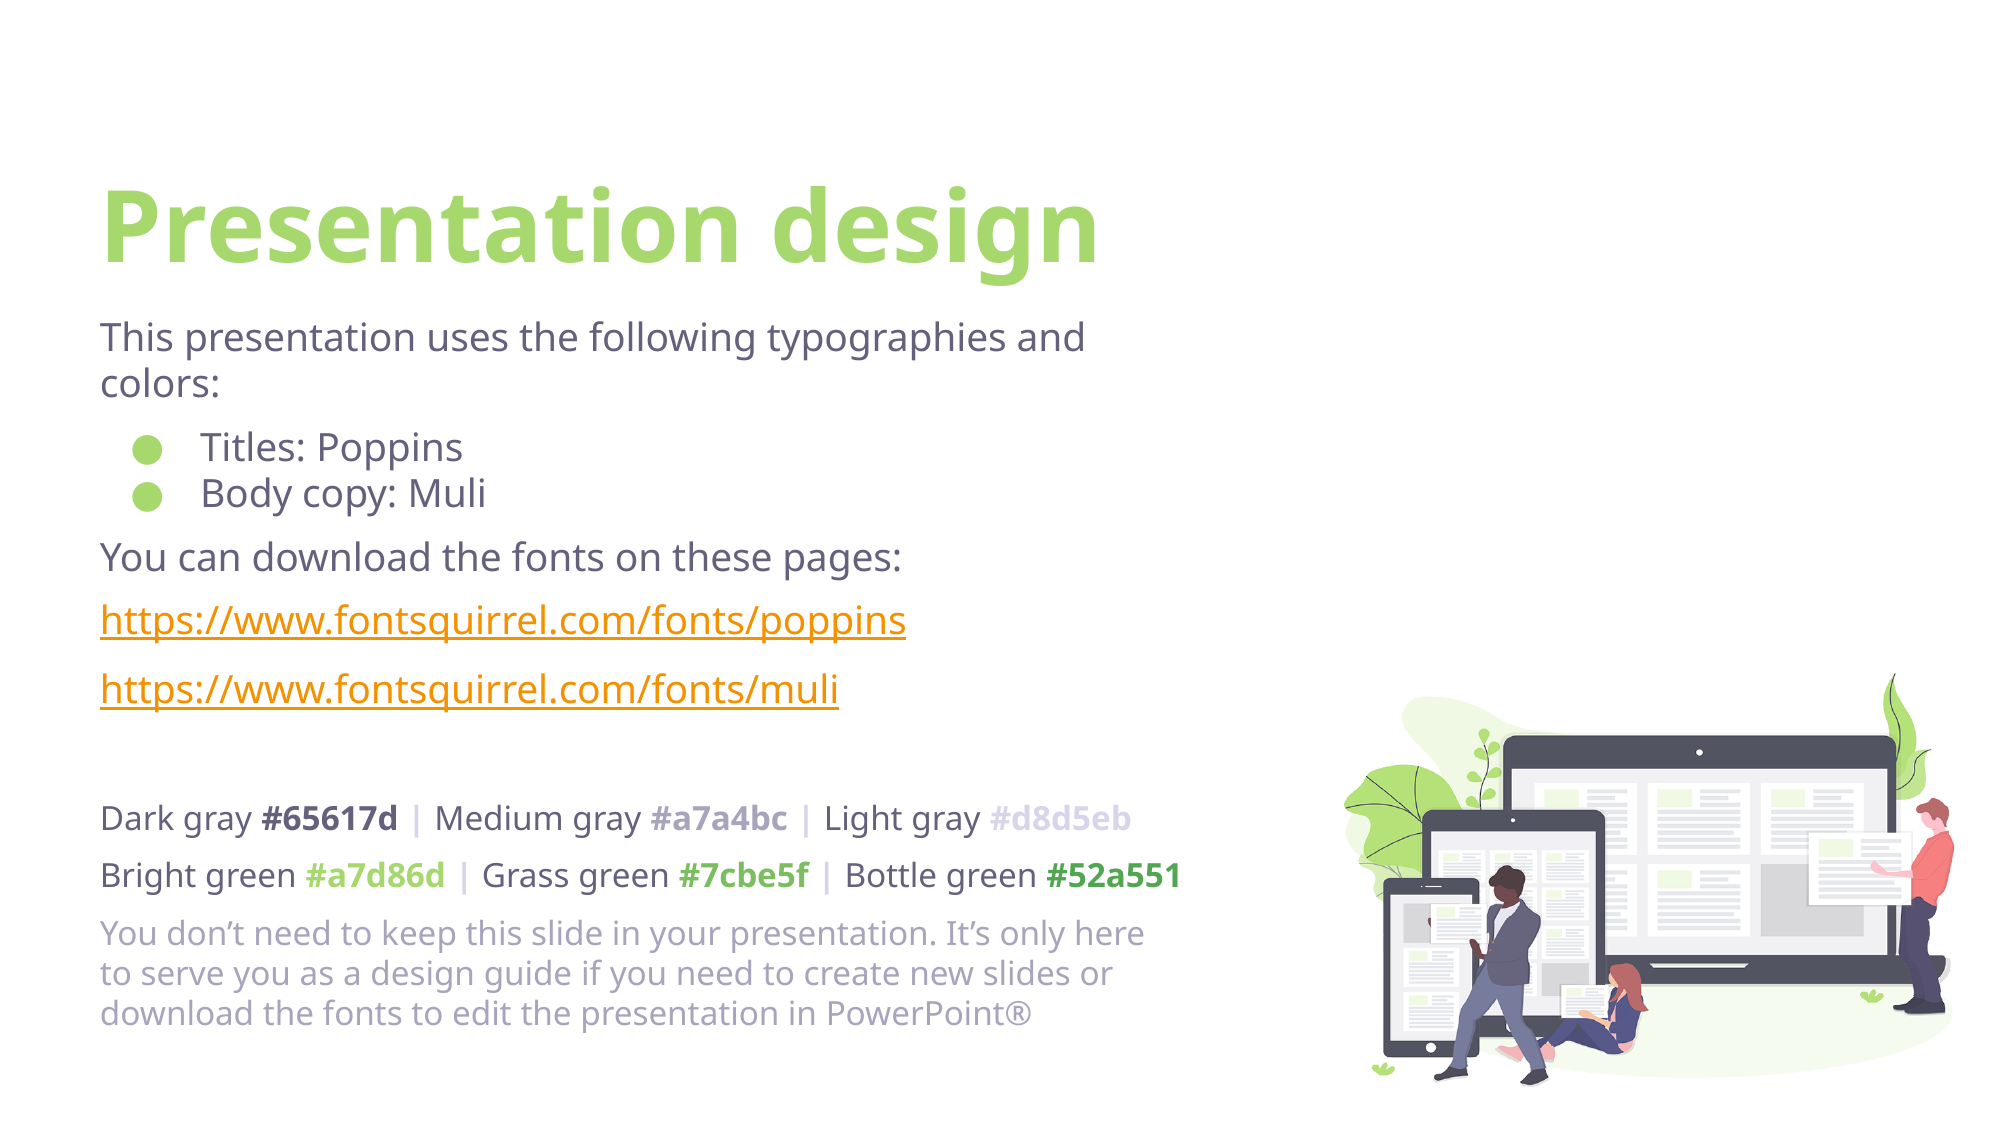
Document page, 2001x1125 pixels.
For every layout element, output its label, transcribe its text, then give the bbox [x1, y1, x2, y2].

text_box You don’t need to keep this slide in your presentation. It’s only here to serve you as a design guide if you need to create new slides or download the fonts to edit the presentation in PowerPoint® [99, 912, 1156, 1030]
title Presentation design [99, 95, 1478, 283]
list This presentation uses the following typographies and colors: Titles: Poppins Body copy: Muli You can download the fonts on these pages: https://www.fontsquirrel.com/fonts/poppins https://www.fontsquirrel.com/fonts/muli Dark gray #65617d | Medium gray #a7a4bc | Light gray #d8d5eb Bright green #a7d86d | Grass green #7cbe5f | Bottle green #52a551 [99, 312, 1215, 720]
picture [1344, 673, 1955, 1087]
